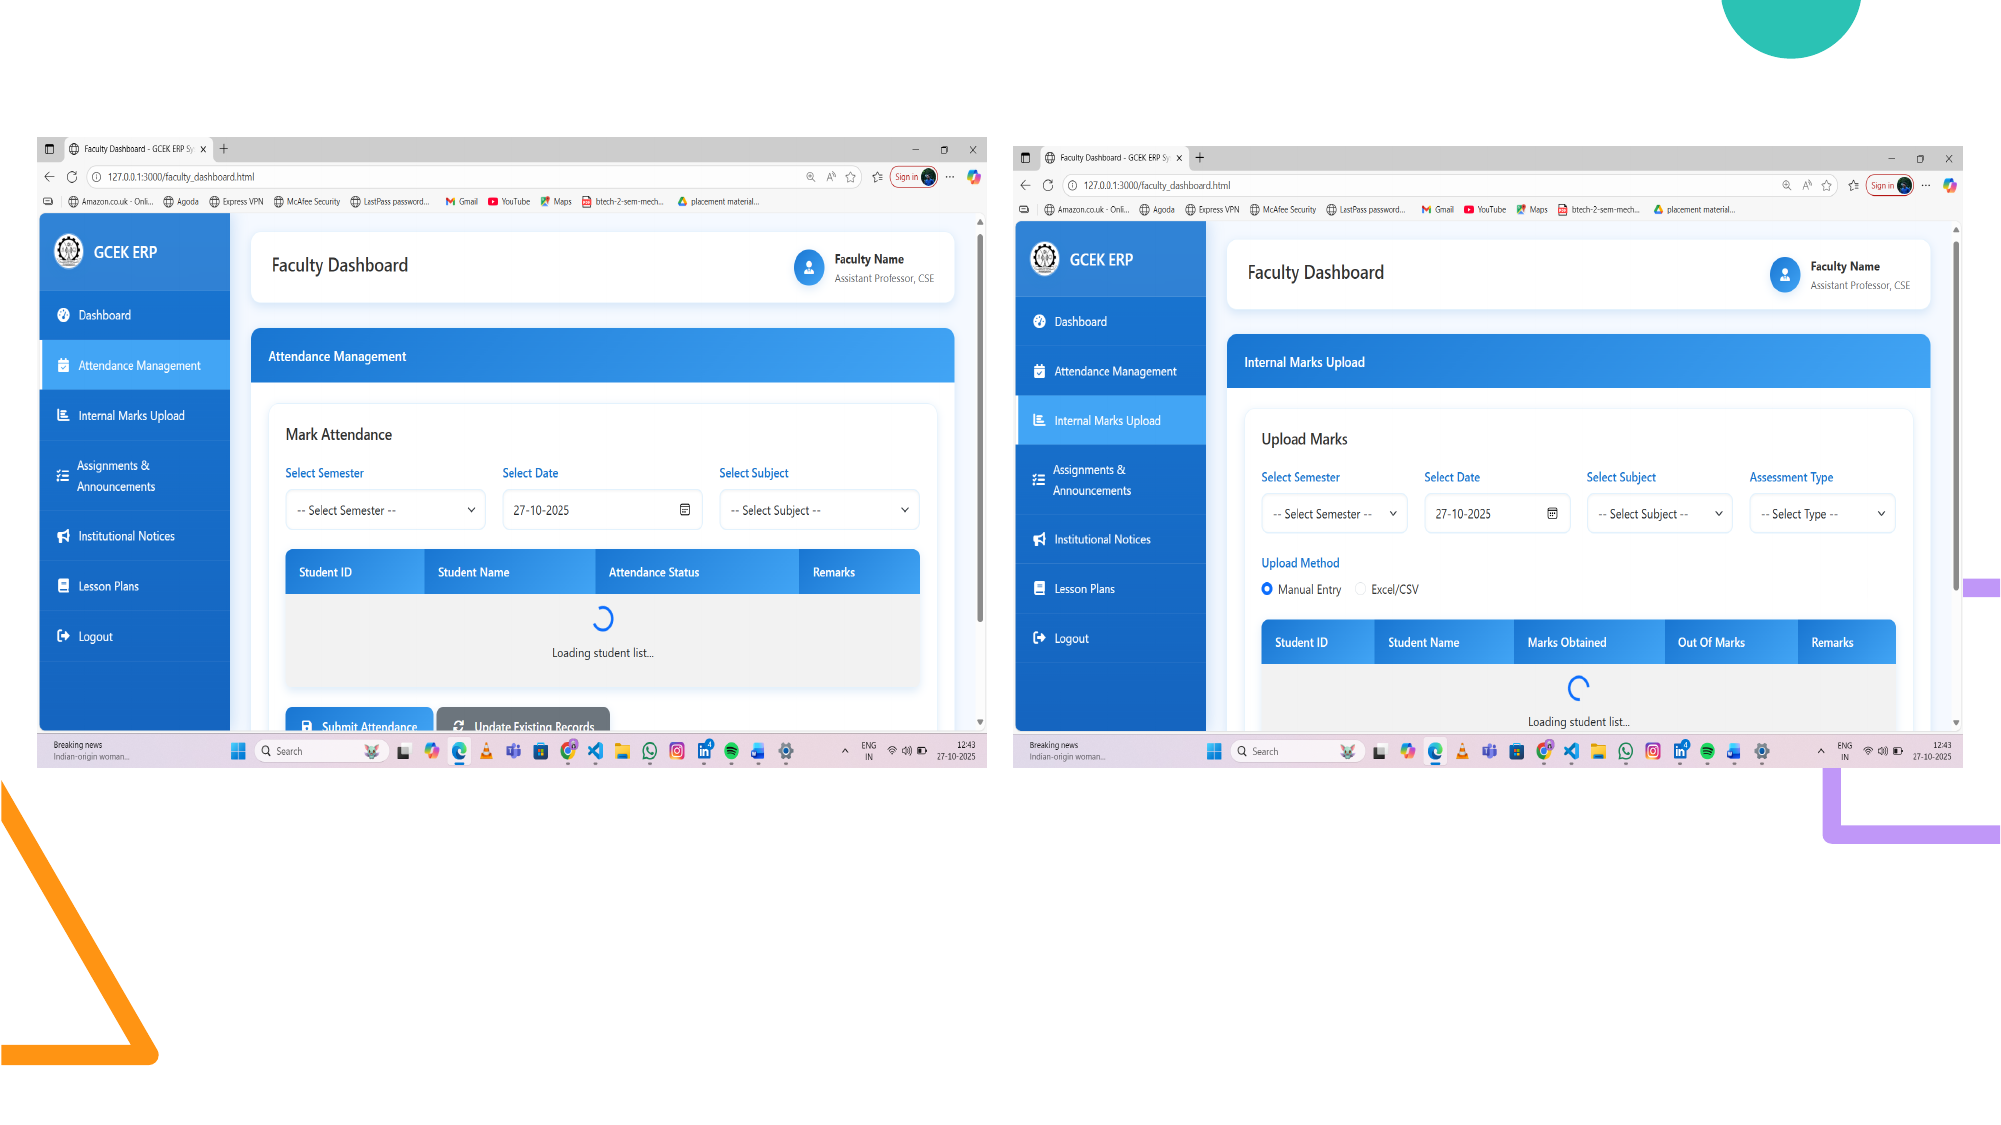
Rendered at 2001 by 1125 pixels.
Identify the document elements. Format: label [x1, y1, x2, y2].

picture [36, 137, 987, 769]
picture [1013, 146, 1964, 769]
